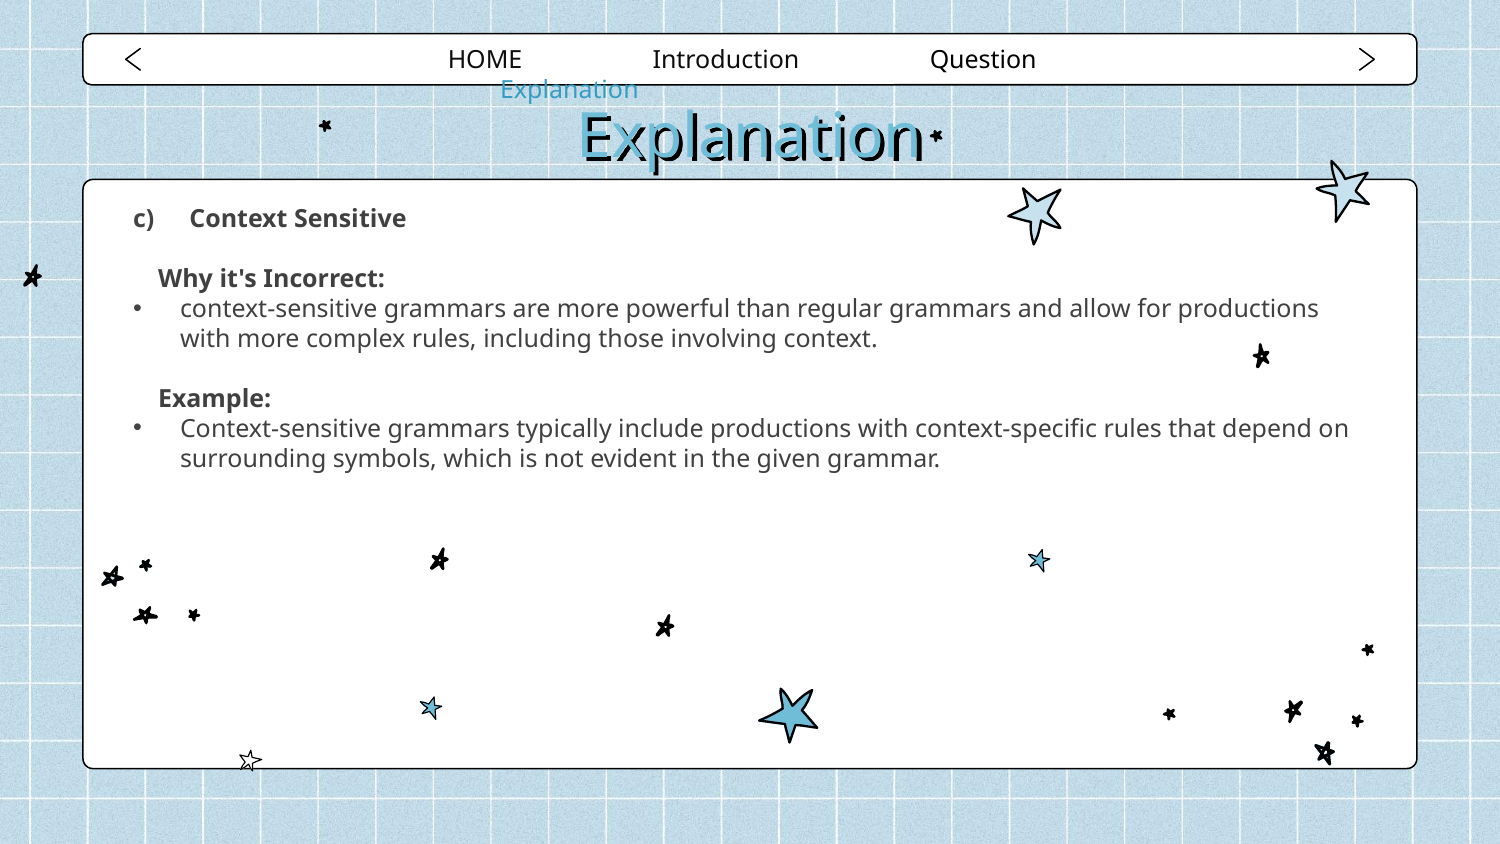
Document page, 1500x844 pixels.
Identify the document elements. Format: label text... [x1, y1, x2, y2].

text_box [1283, 699, 1365, 766]
text_box [655, 614, 675, 637]
text_box [1162, 708, 1176, 721]
text_box HOME Introduction Question Explanation [433, 35, 1125, 111]
picture [0, 0, 1500, 844]
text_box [419, 696, 443, 721]
text_box [318, 120, 332, 133]
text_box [1027, 548, 1051, 573]
text_box [430, 547, 449, 571]
text_box [23, 264, 42, 287]
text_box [239, 749, 263, 772]
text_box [762, 681, 818, 746]
text_box [1252, 343, 1270, 369]
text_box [1011, 180, 1067, 245]
text_box [82, 33, 1417, 85]
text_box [100, 558, 201, 625]
list Context Sensitive Why it's Incorrect: context-sensitive grammars are more powerful than regular grammars and allow for productions with more complex rules, including those involving context. Example: Context-sensitive grammars typically include productions with context-specific rules that depend on surrounding symbols, which is not evident in the given grammar. [118, 187, 1382, 759]
text_box [929, 130, 943, 143]
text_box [1315, 159, 1371, 224]
text_box [1361, 643, 1375, 657]
title Explanation [118, 93, 1382, 172]
